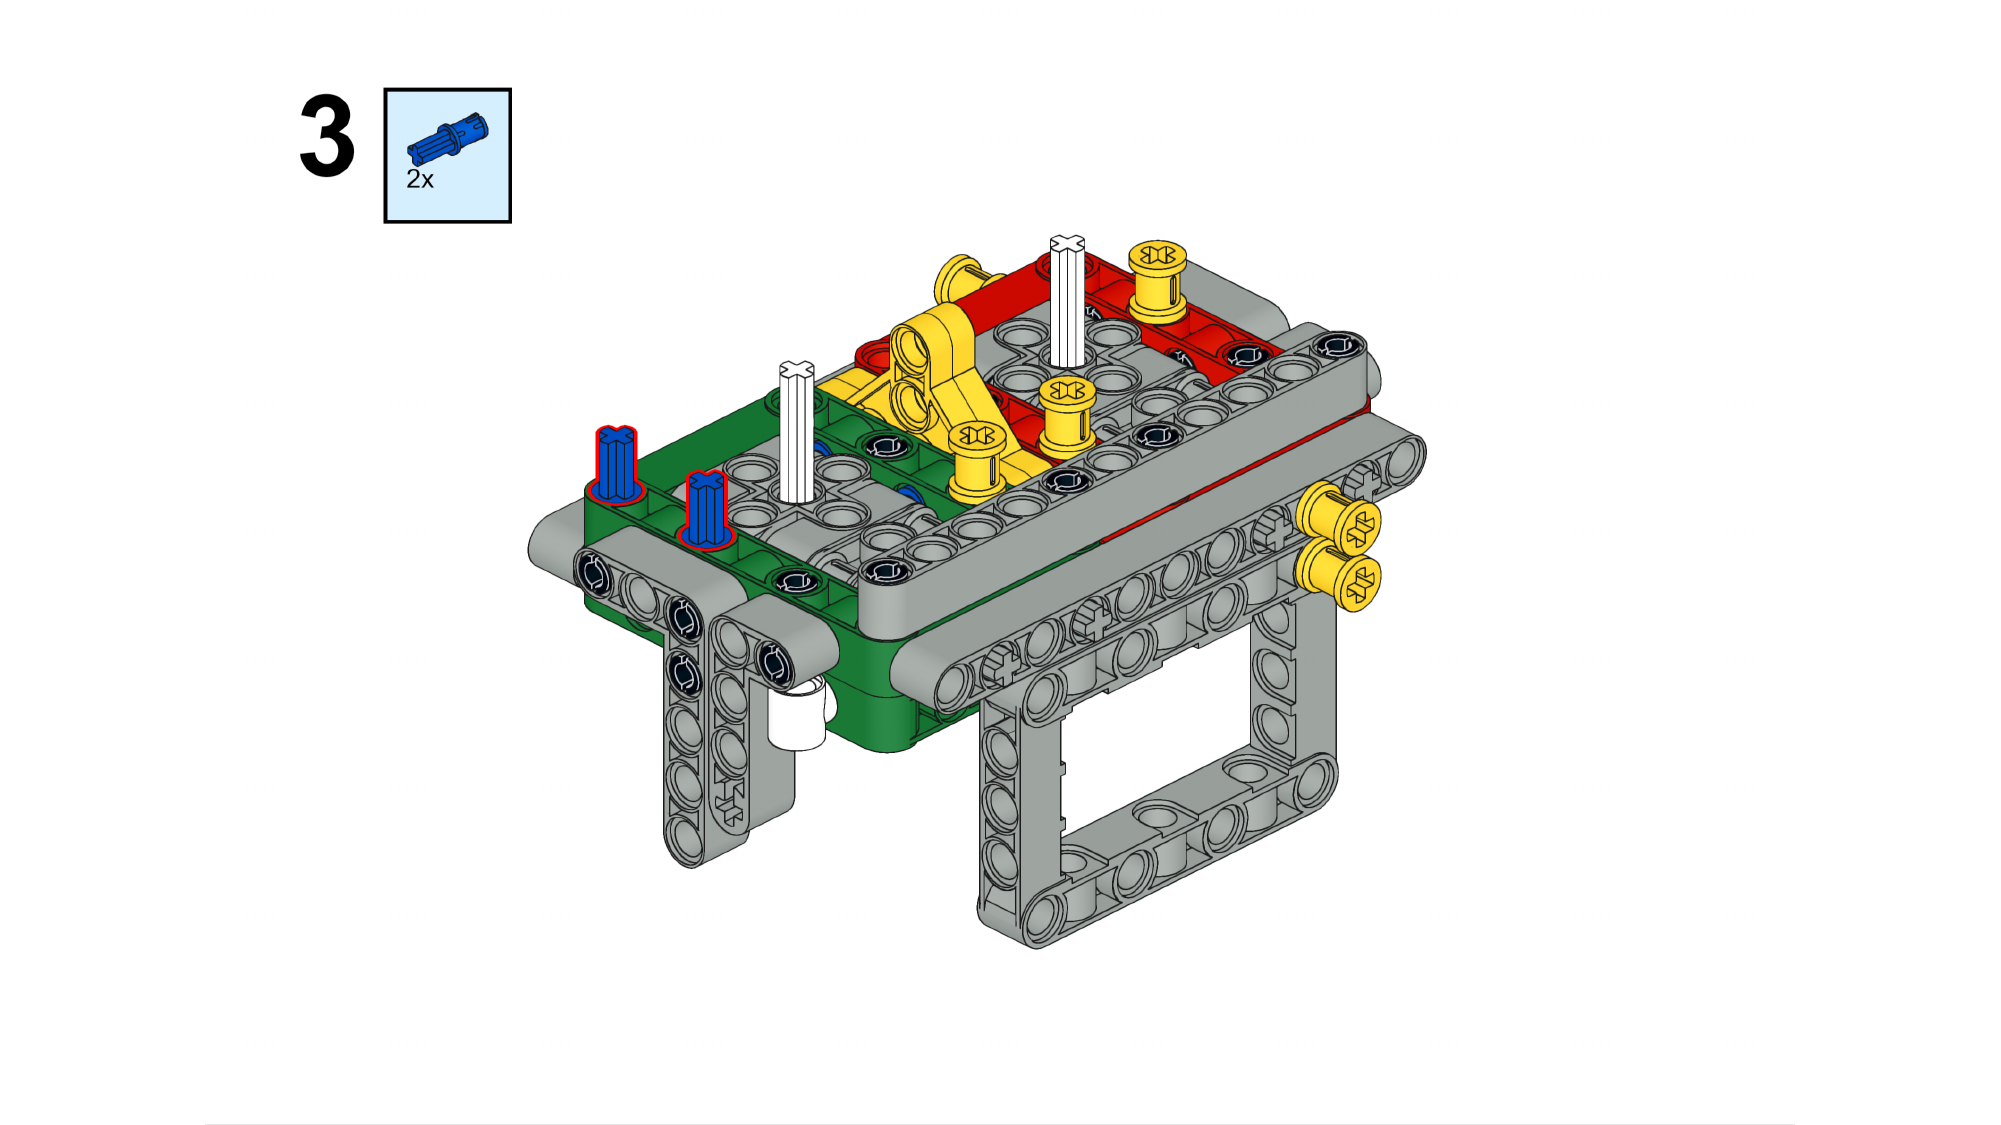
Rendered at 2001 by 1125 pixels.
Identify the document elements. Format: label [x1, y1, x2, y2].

picture [204, 0, 1796, 1125]
